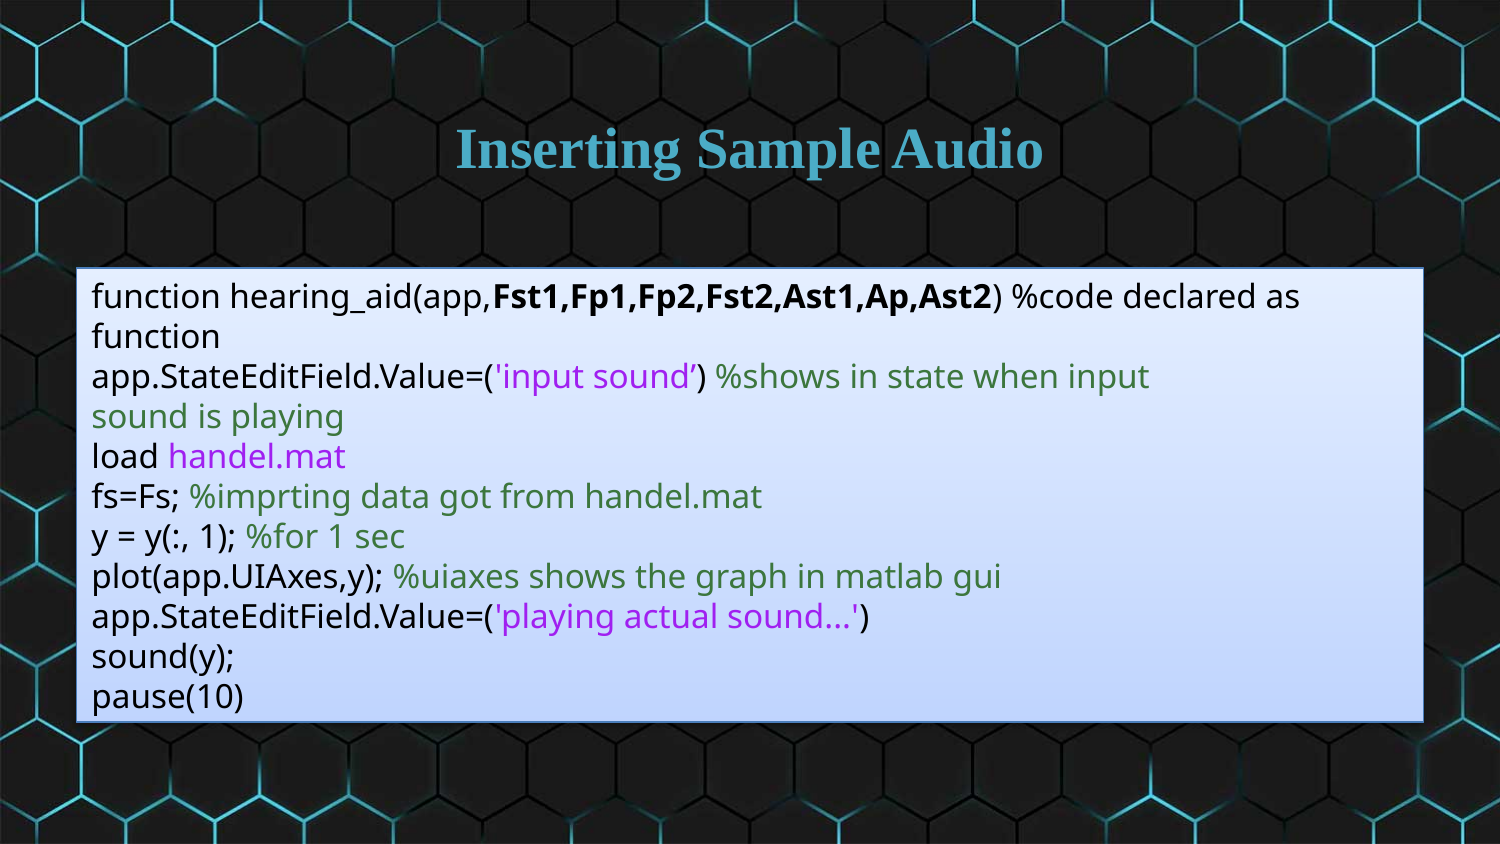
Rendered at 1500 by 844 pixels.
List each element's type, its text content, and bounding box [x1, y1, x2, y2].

text_box Inserting Sample Audio [206, 102, 1294, 188]
text_box function hearing_aid(app,Fst1,Fp1,Fp2,Fst2,Ast1,Ap,Ast2) %code declared as function app.StateEditField.Value=('input sound’) %shows in state when input sound is playing load handel.mat fs=Fs; %imprting data got from handel.mat y = y(:, 1); %for 1 sec plot(app.UIAxes,y); %uiaxes shows the graph in matlab gui app.StateEditField.Value=('playing actual sound...') sound(y); pause(10) [76, 267, 1424, 723]
picture [0, 0, 1500, 844]
